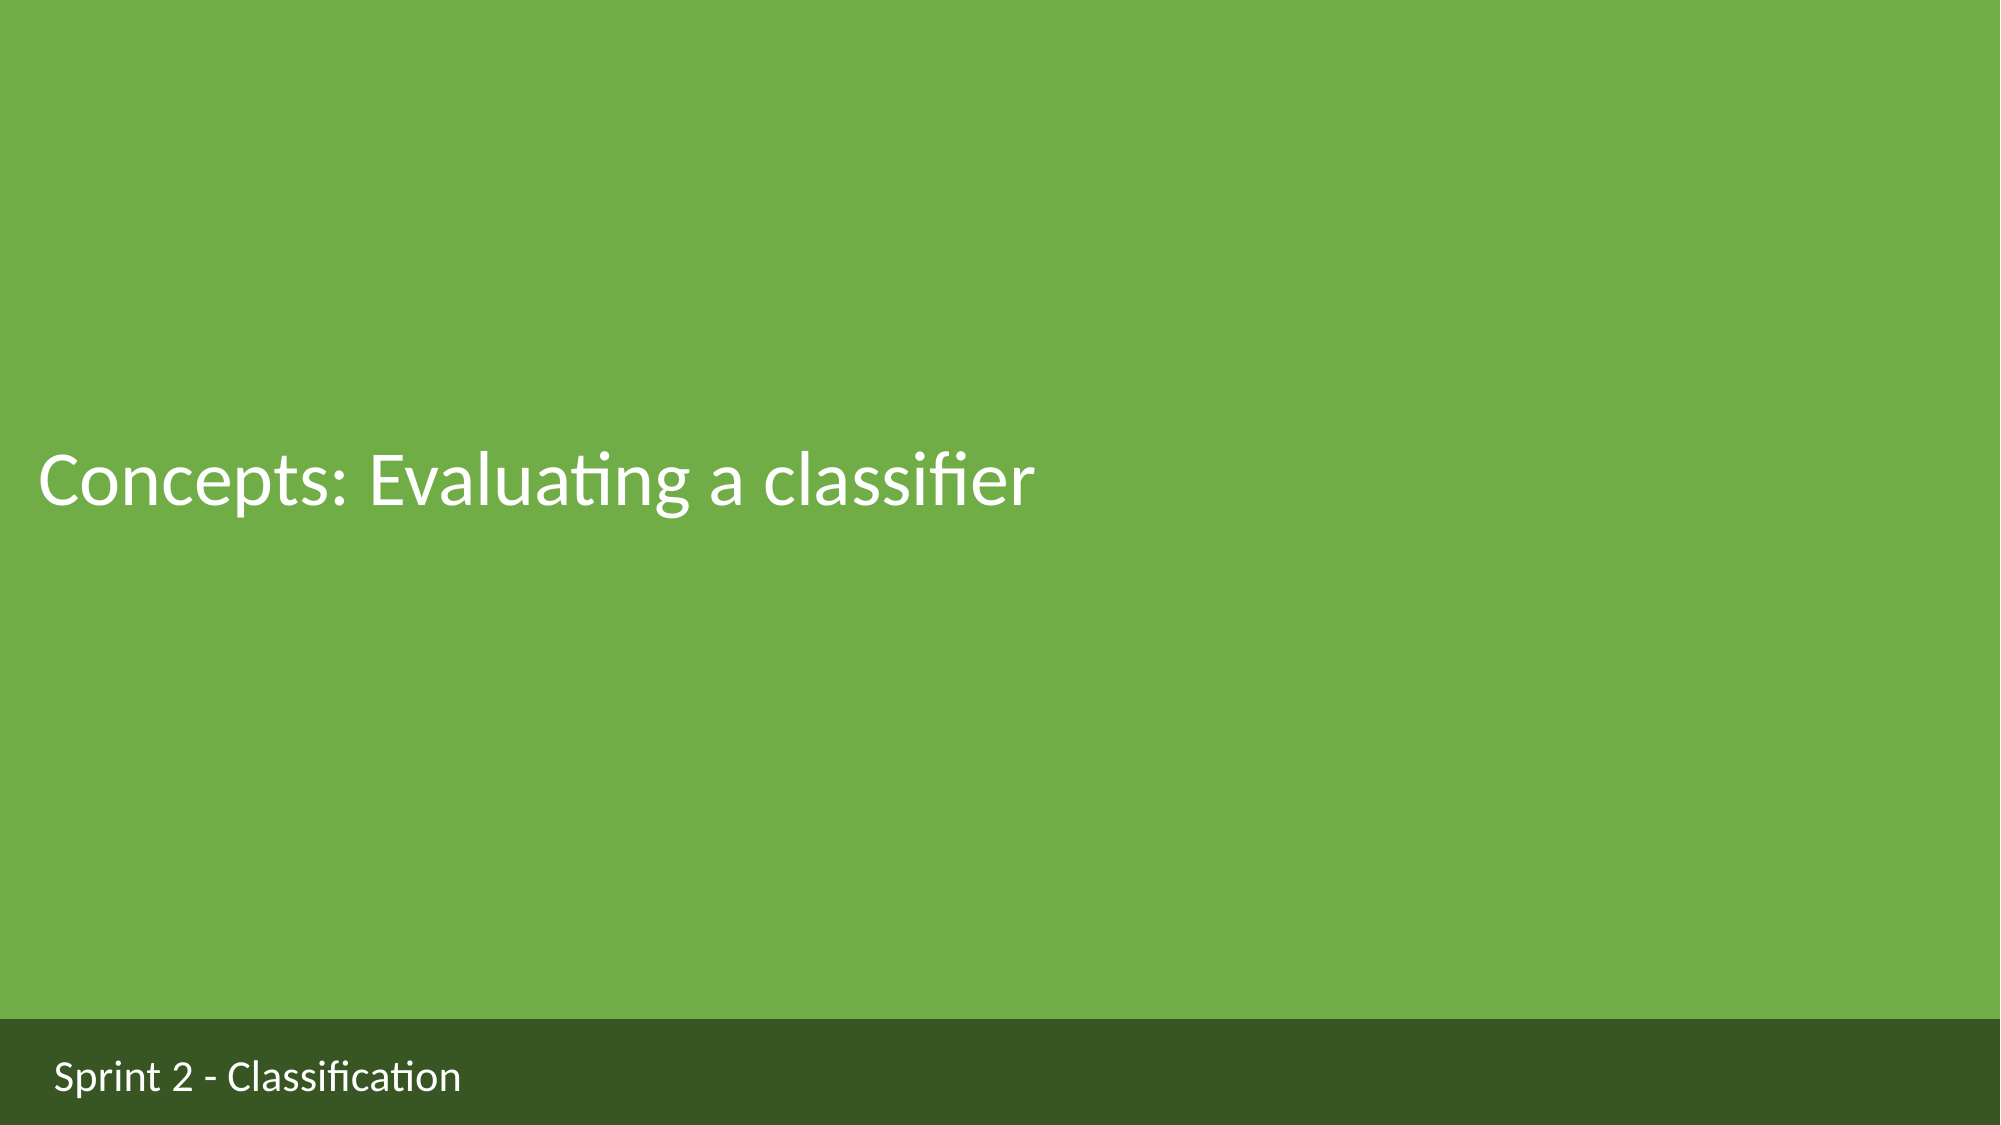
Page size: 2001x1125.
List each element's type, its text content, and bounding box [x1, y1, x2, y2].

text_box [0, 0, 2000, 1018]
text_box Concepts: Evaluating a classifier [23, 420, 1824, 563]
text_box Sprint 2 - Classification [39, 1039, 544, 1108]
text_box [0, 1018, 2000, 1125]
